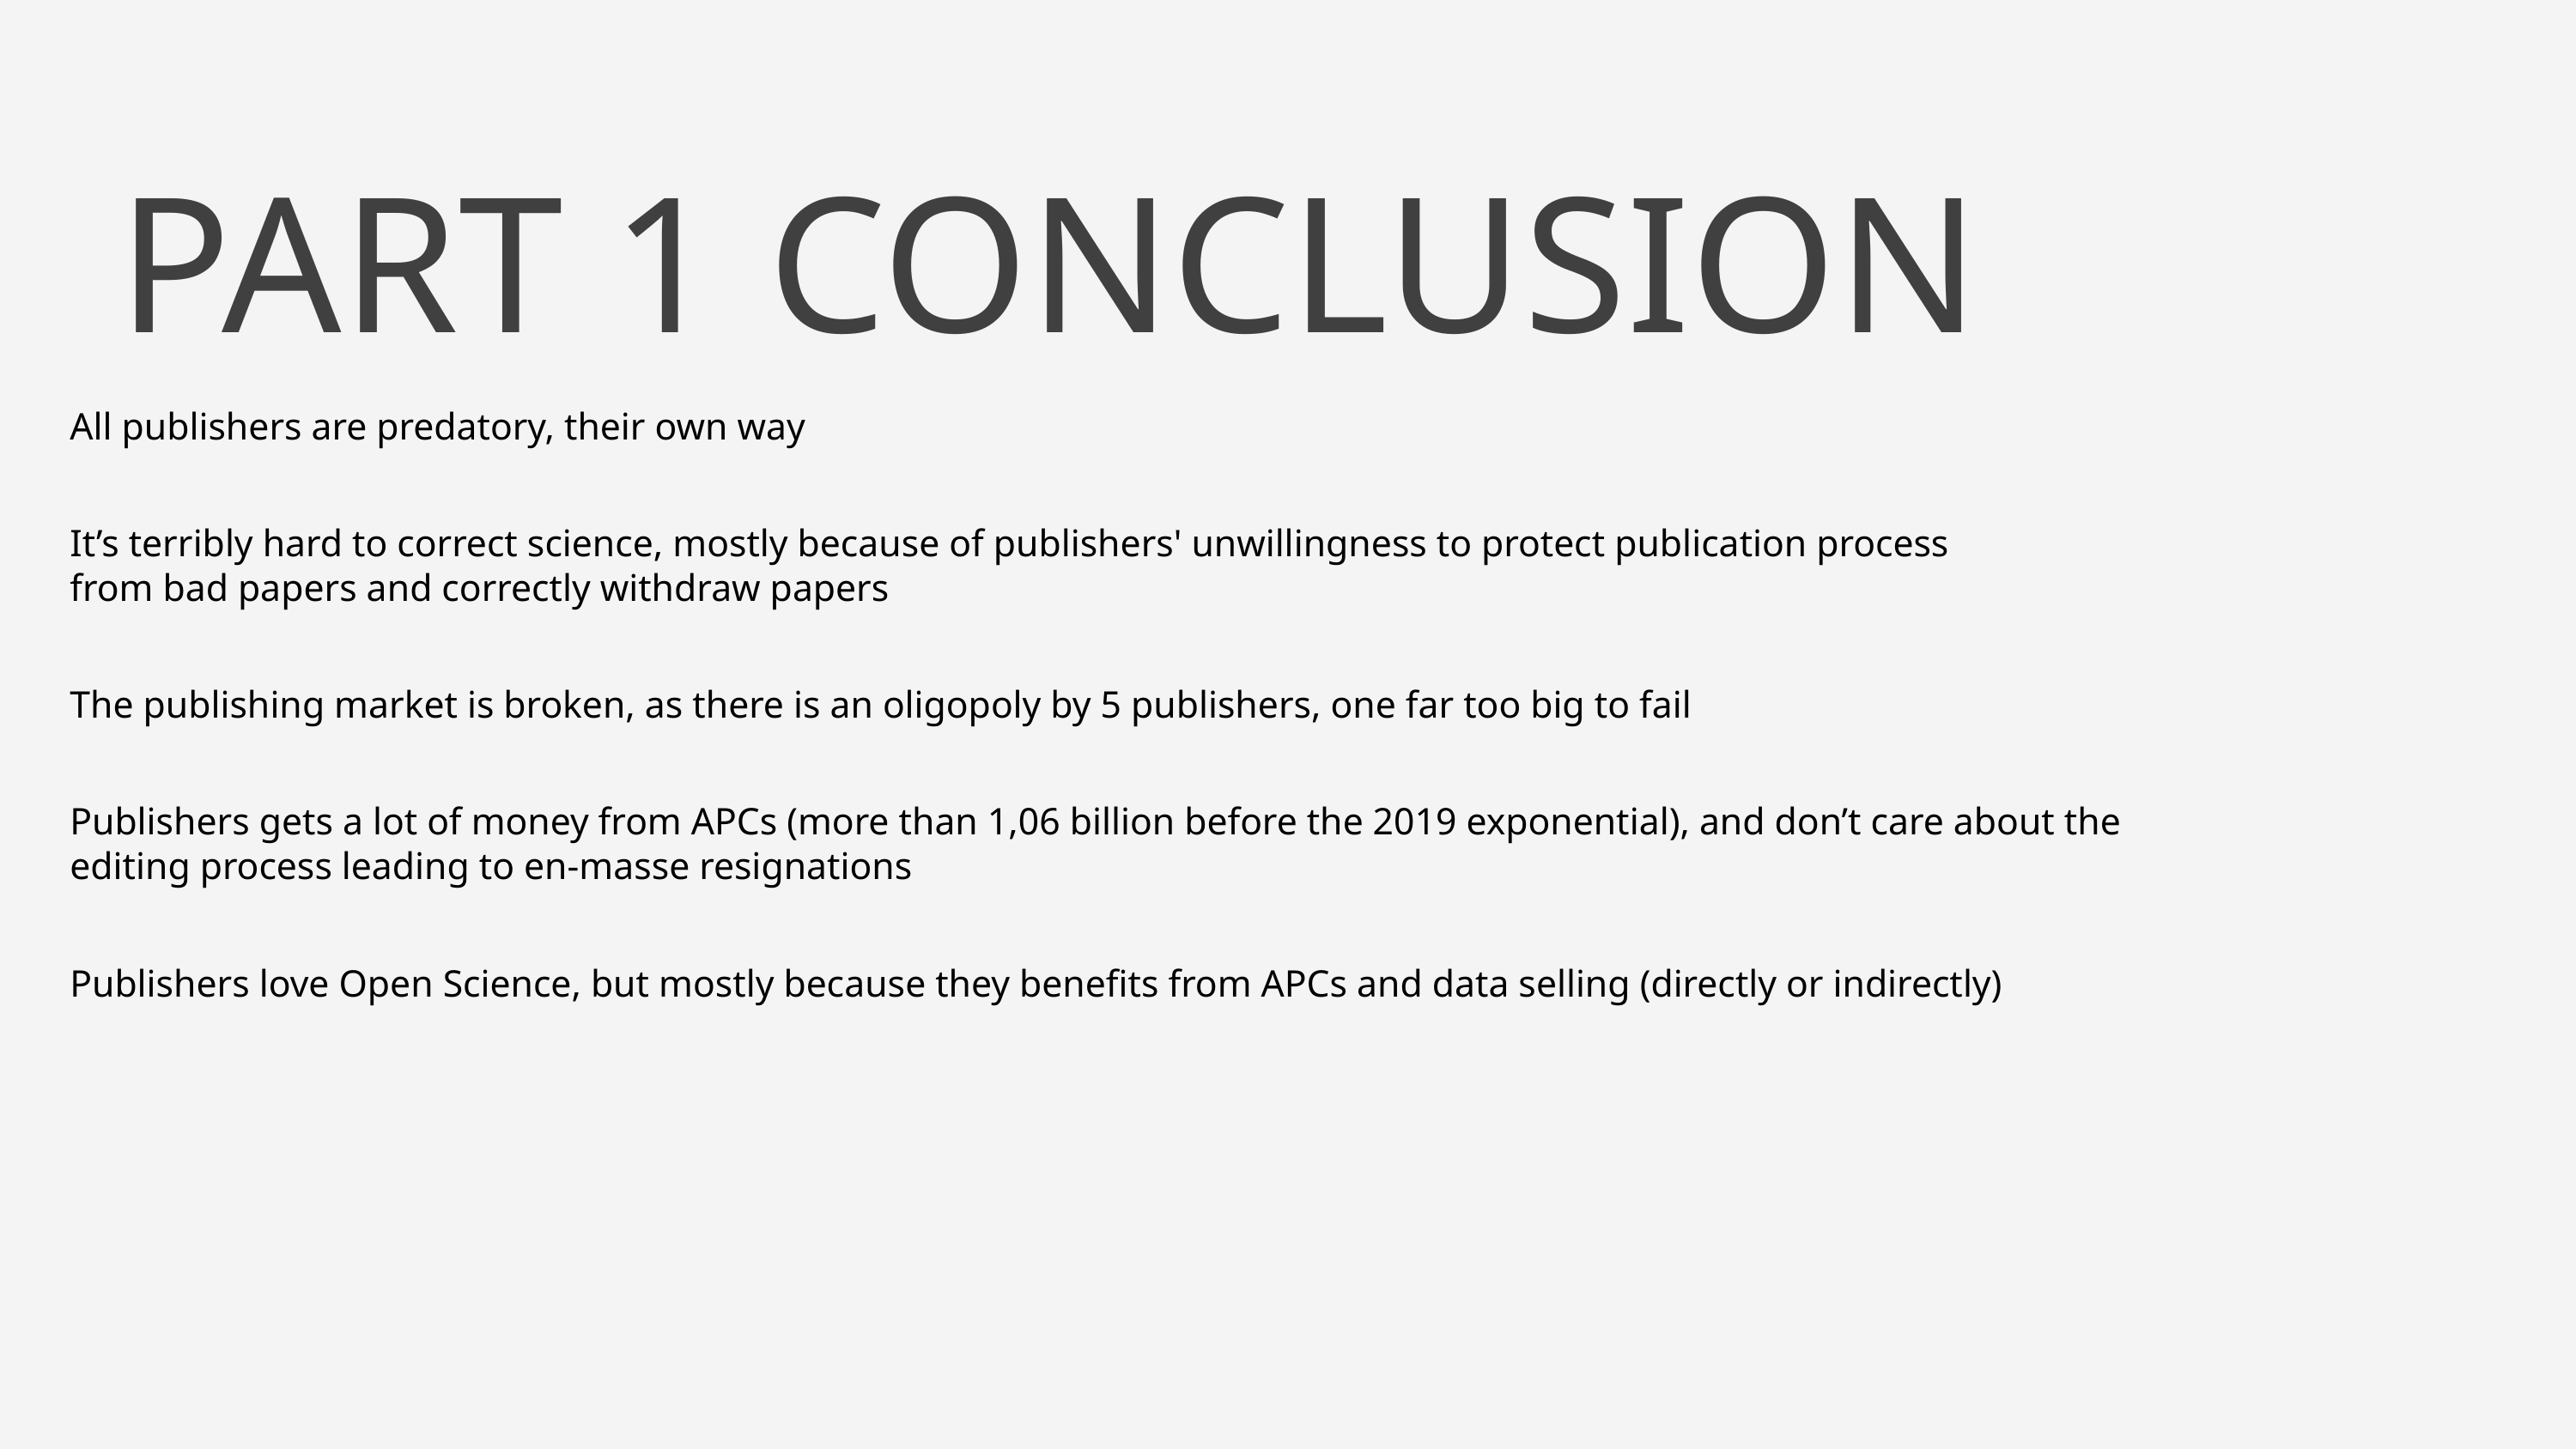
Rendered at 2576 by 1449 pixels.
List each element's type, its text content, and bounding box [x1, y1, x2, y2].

text_box Publishers gets a lot of money from APCs (more than 1,06 billion before the 2019 exponential), and don’t care about the editing process leading to en-masse resignations [70, 797, 2224, 888]
text_box All publishers are predatory, their own way [70, 402, 1038, 447]
text_box It’s terribly hard to correct science, mostly because of publishers' unwillingness to protect publication process from bad papers and correctly withdraw papers [70, 518, 2045, 609]
text_box Publishers love Open Science, but mostly because they benefits from APCs and data selling (directly or indirectly) [70, 959, 2167, 1004]
text_box The publishing market is broken, as there is an oligopoly by 5 publishers, one far too big to fail [70, 681, 2564, 726]
text_box PART 1 CONCLUSION [118, 141, 2394, 371]
